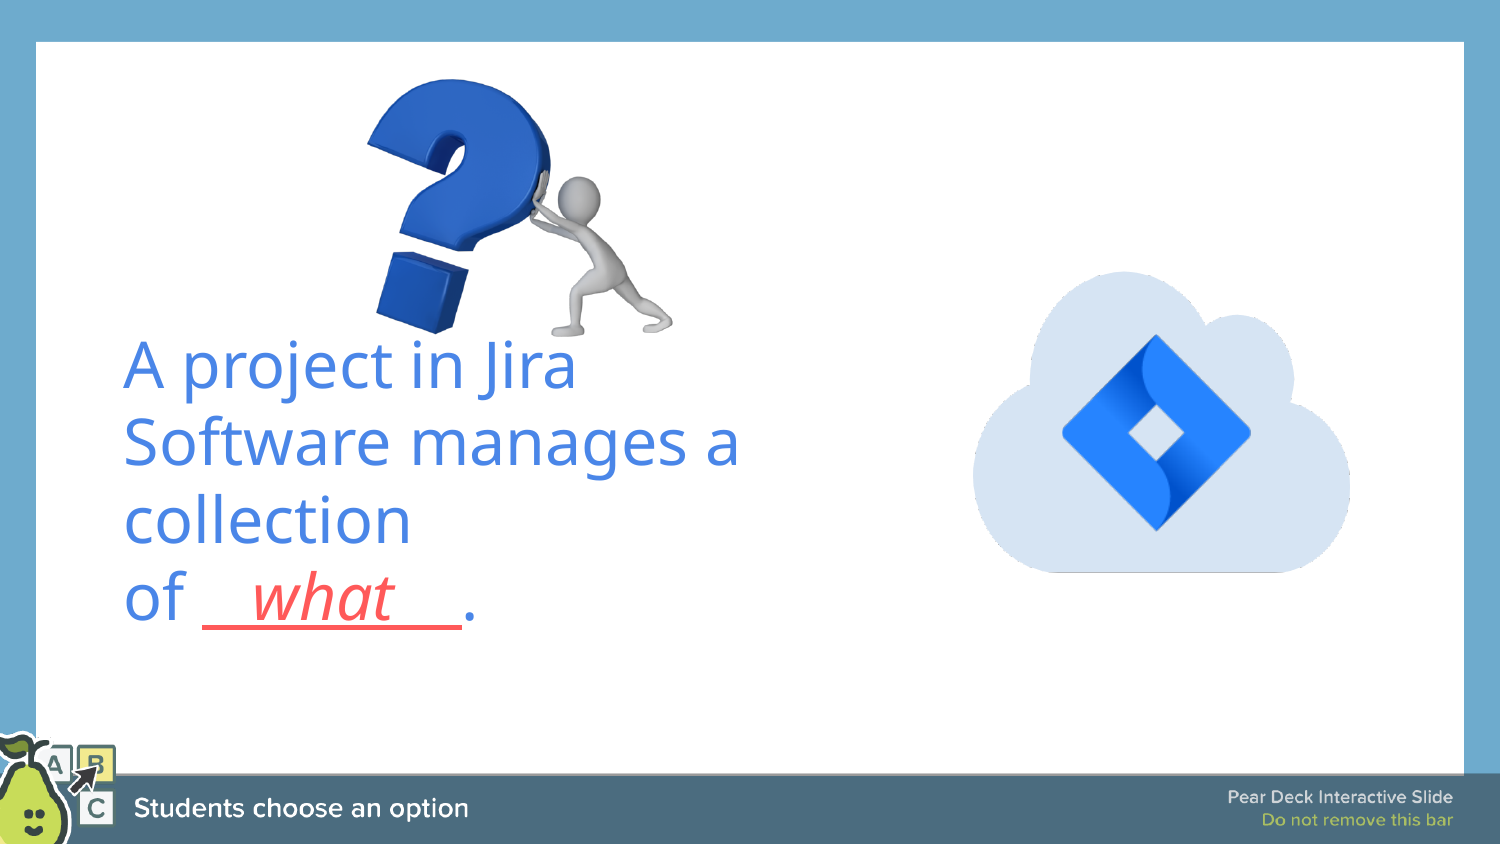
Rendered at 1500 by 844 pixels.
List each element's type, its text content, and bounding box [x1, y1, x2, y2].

text_box [36, 41, 1464, 724]
text_box A project in Jira Software manages a collection of what . [109, 337, 872, 620]
picture [972, 250, 1350, 594]
picture [0, 726, 1500, 844]
picture [360, 60, 682, 382]
